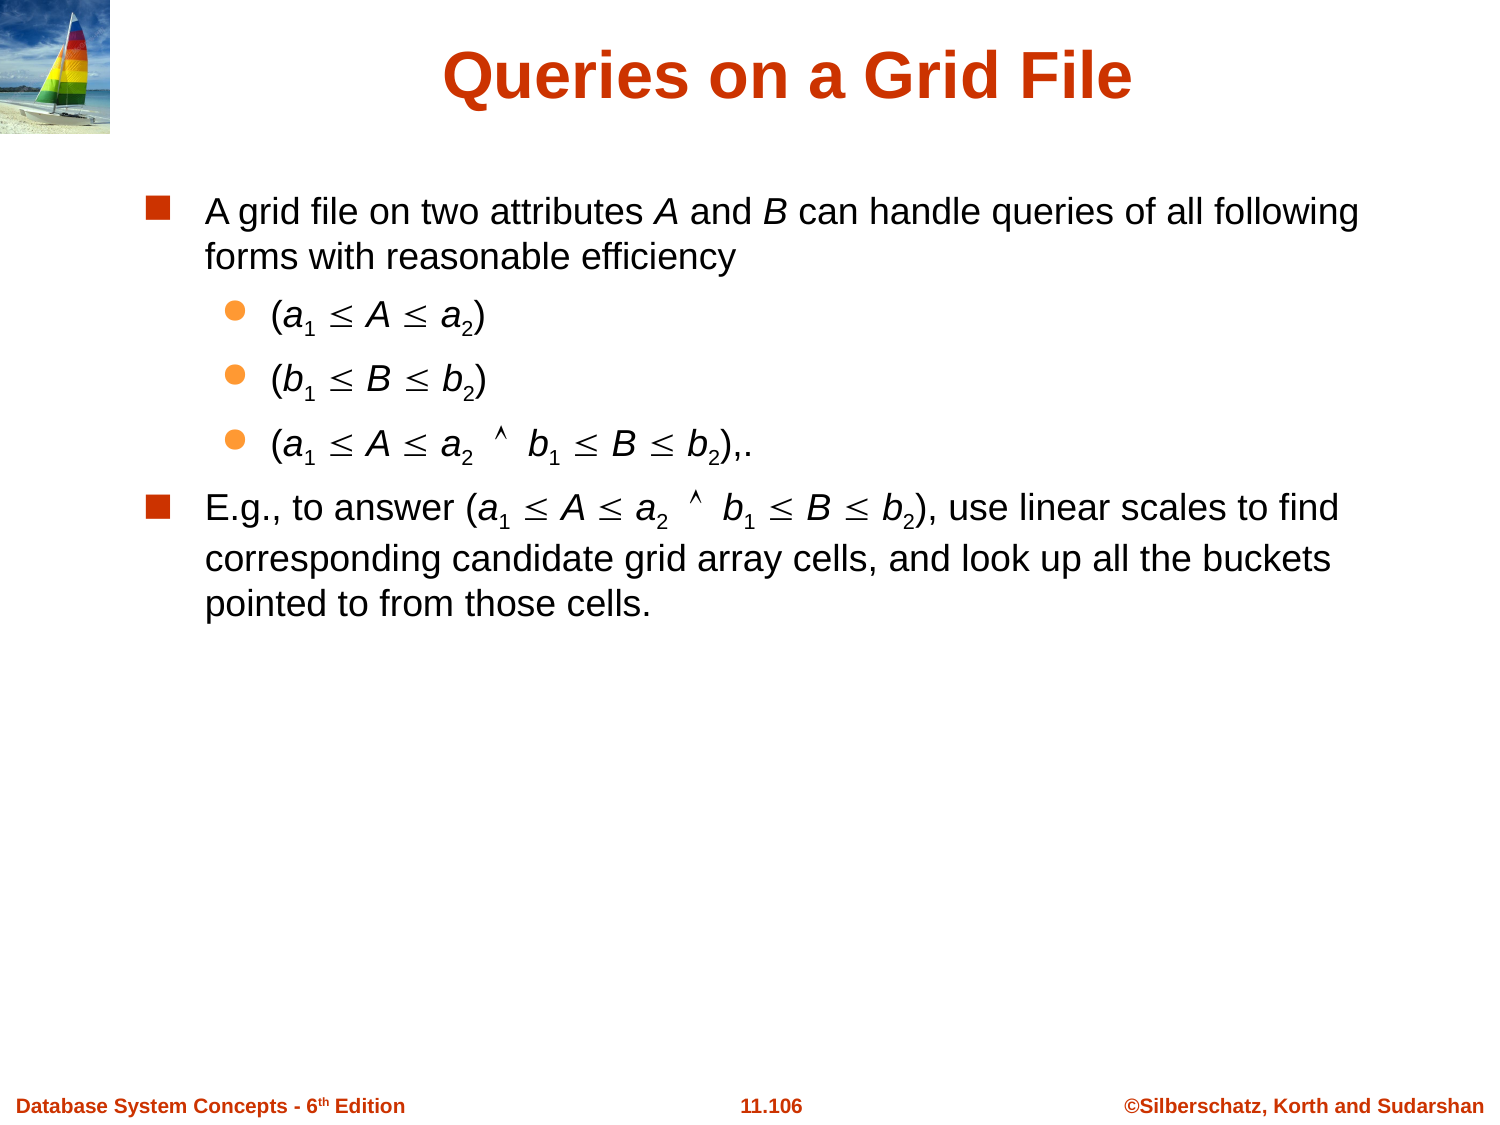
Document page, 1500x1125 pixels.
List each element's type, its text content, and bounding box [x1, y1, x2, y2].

title Queries on a Grid File [125, 18, 1452, 120]
list A grid file on two attributes A and B can handle queries of all following forms with reasonable efficiency (a1  A  a2) (b1  B  b2) (a1  A  a2  b1  B  b2),. E.g., to answer (a1  A  a2  b1  B  b2), use linear scales to find corresponding candidate grid array cells, and look up all the buckets pointed to from those cells. [133, 179, 1391, 984]
picture [0, 0, 110, 134]
